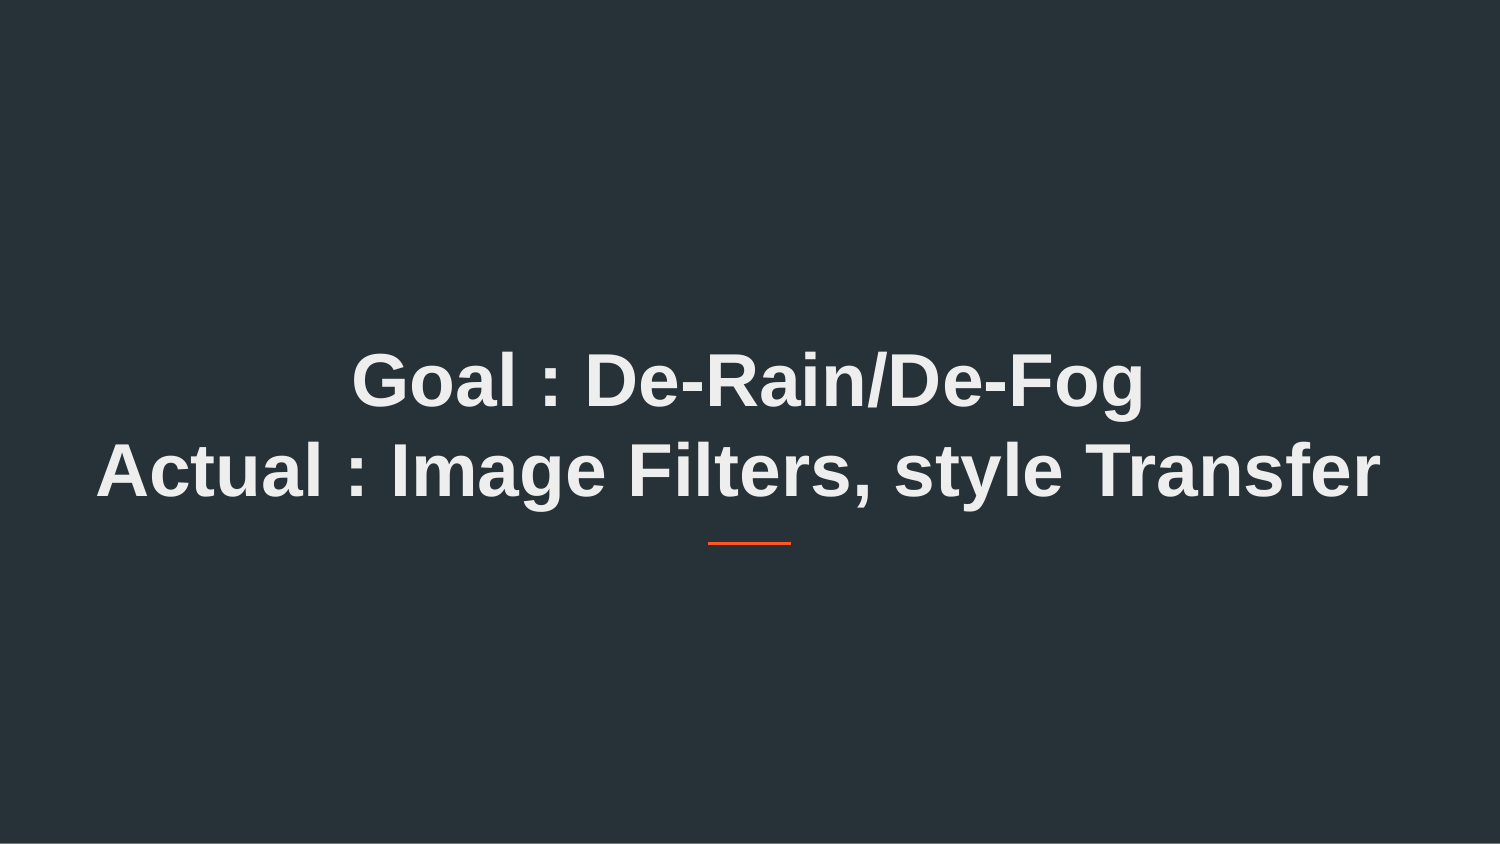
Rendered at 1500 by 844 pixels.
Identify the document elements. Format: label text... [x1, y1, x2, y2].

title Goal : De-Rain/De-Fog Actual : Image Filters, style Transfer [51, 300, 1448, 544]
